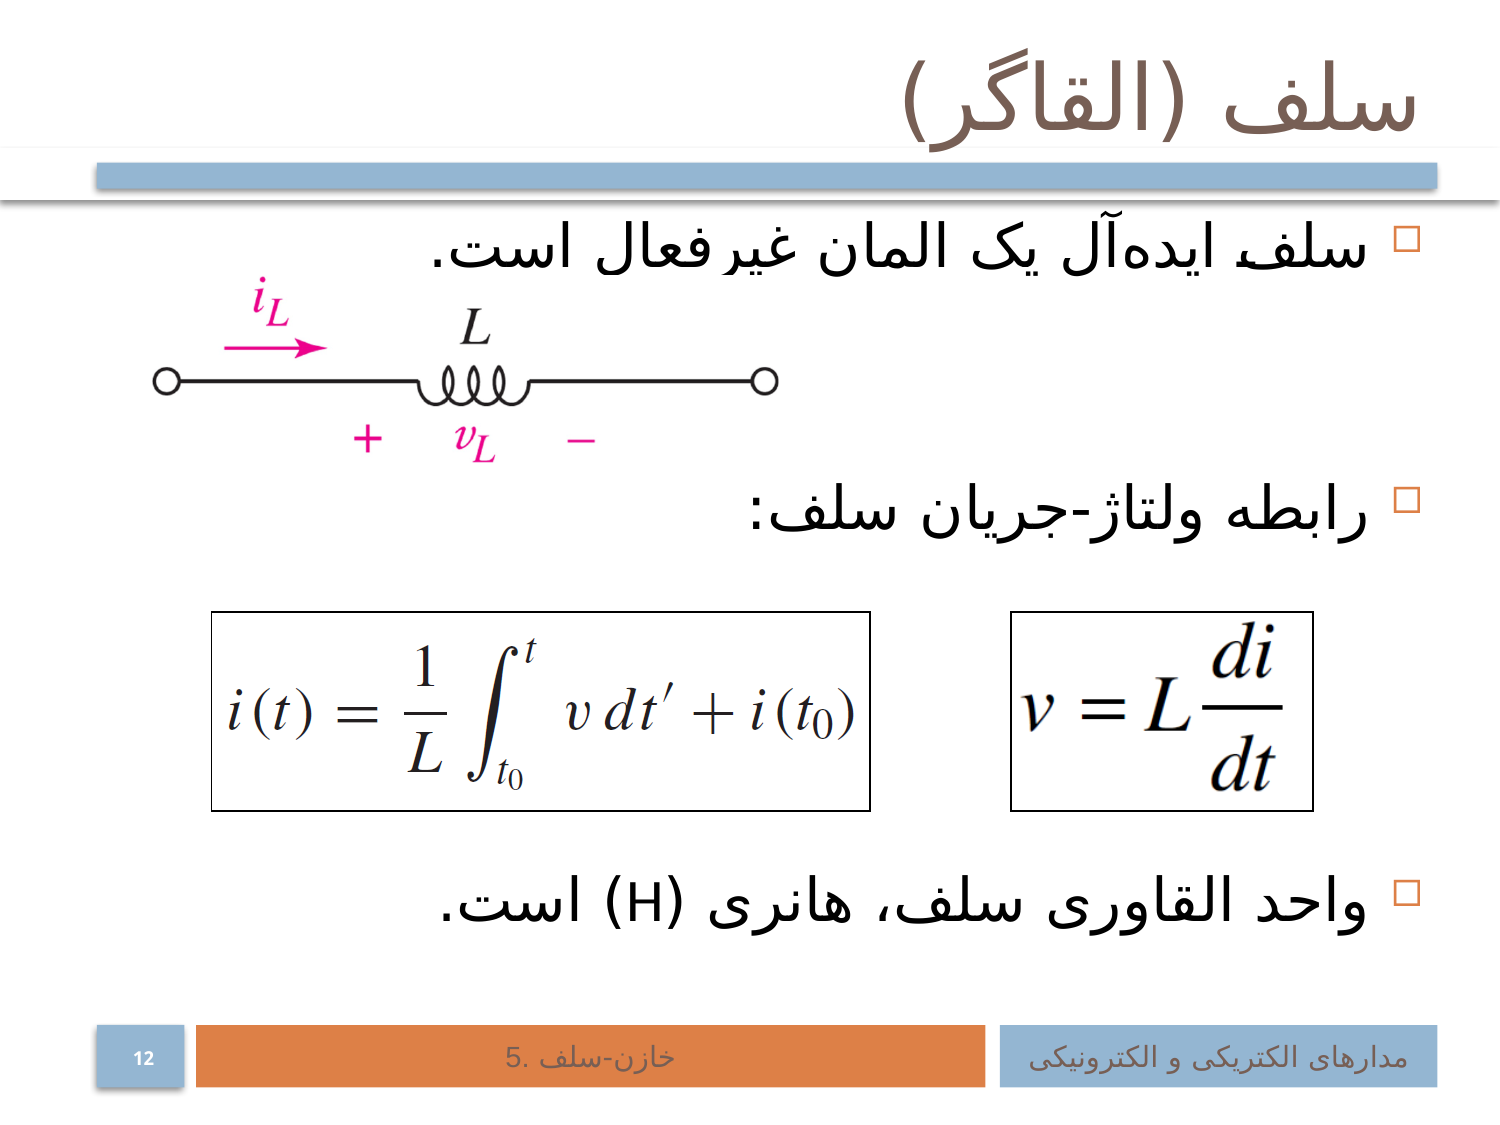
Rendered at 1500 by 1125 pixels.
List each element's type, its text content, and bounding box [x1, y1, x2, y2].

picture [1011, 612, 1313, 811]
title سلف (القاگر) [100, 37, 1438, 150]
list سلف ایده‌آل یک المان غیرفعال است. رابطه ولتاژ-جریان سلف: واحد القاوری سلف، هانری (H) است. [100, 200, 1438, 1000]
footer 5. خازن-سلف [196, 1025, 986, 1088]
slide_number 12 [99, 1038, 188, 1079]
slide_number مدارهای الکتریکی و الکترونیکی [999, 1025, 1438, 1088]
picture [150, 274, 779, 463]
picture [212, 612, 870, 811]
